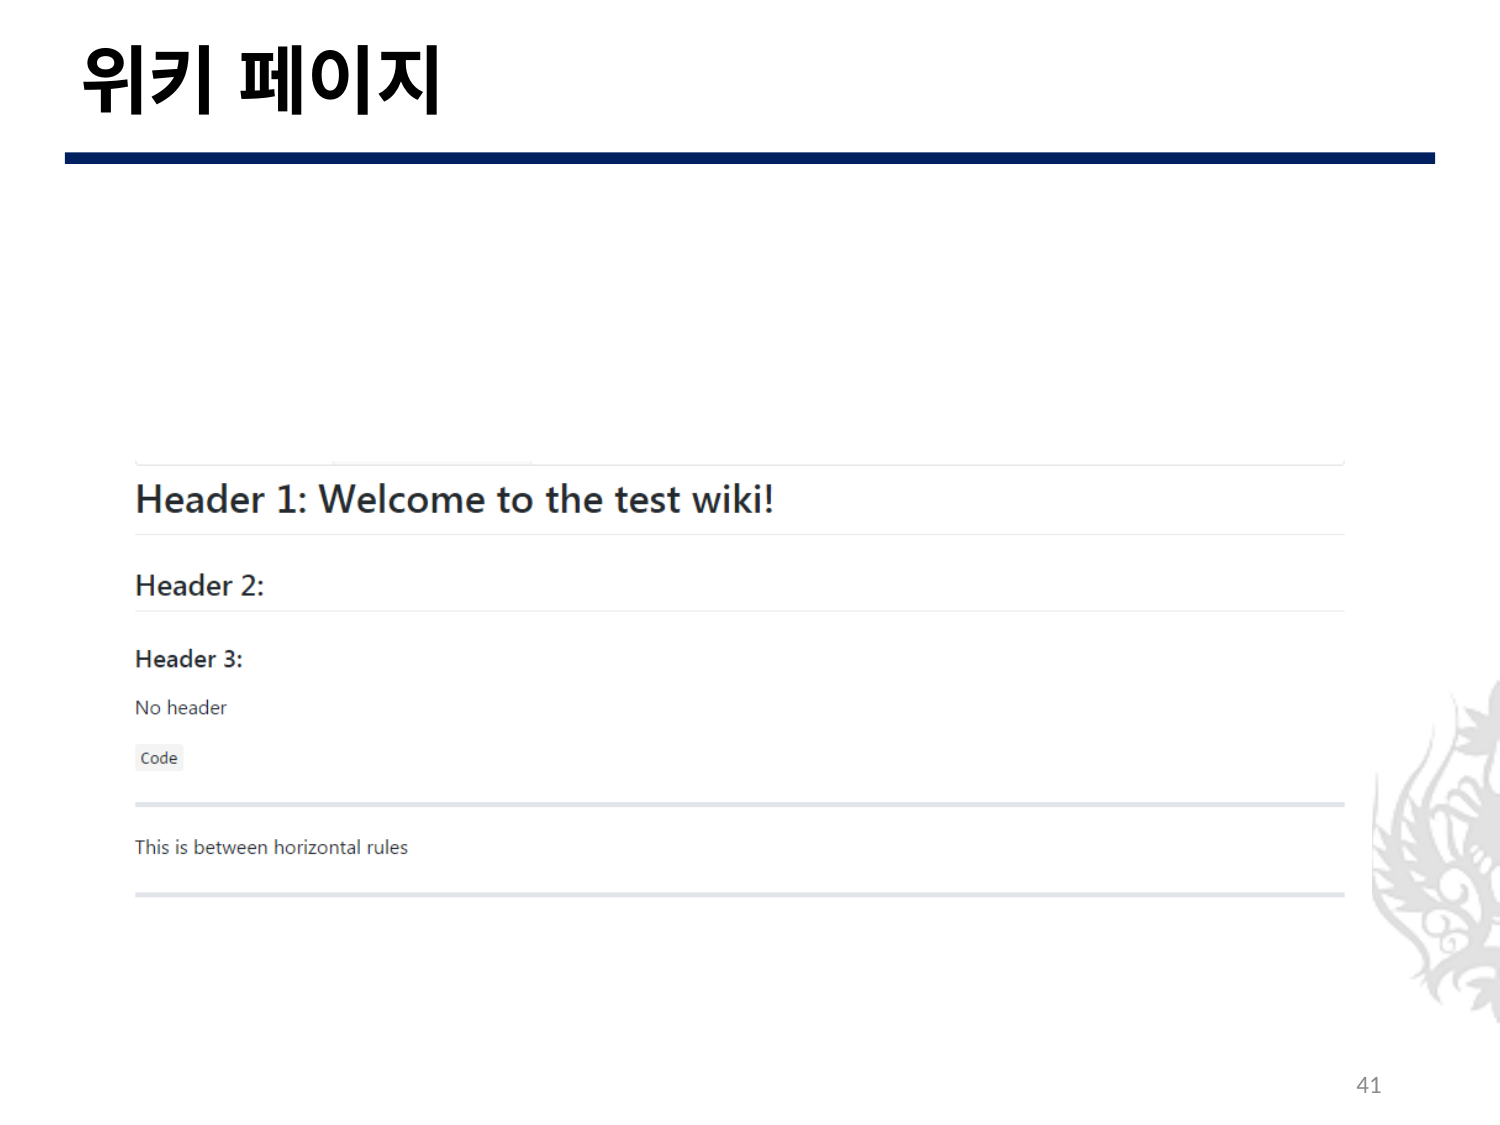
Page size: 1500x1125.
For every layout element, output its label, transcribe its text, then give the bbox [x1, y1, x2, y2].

picture [128, 461, 1372, 932]
slide_number 41 [1059, 1057, 1397, 1111]
title 위키 페이지 [64, 26, 1436, 143]
